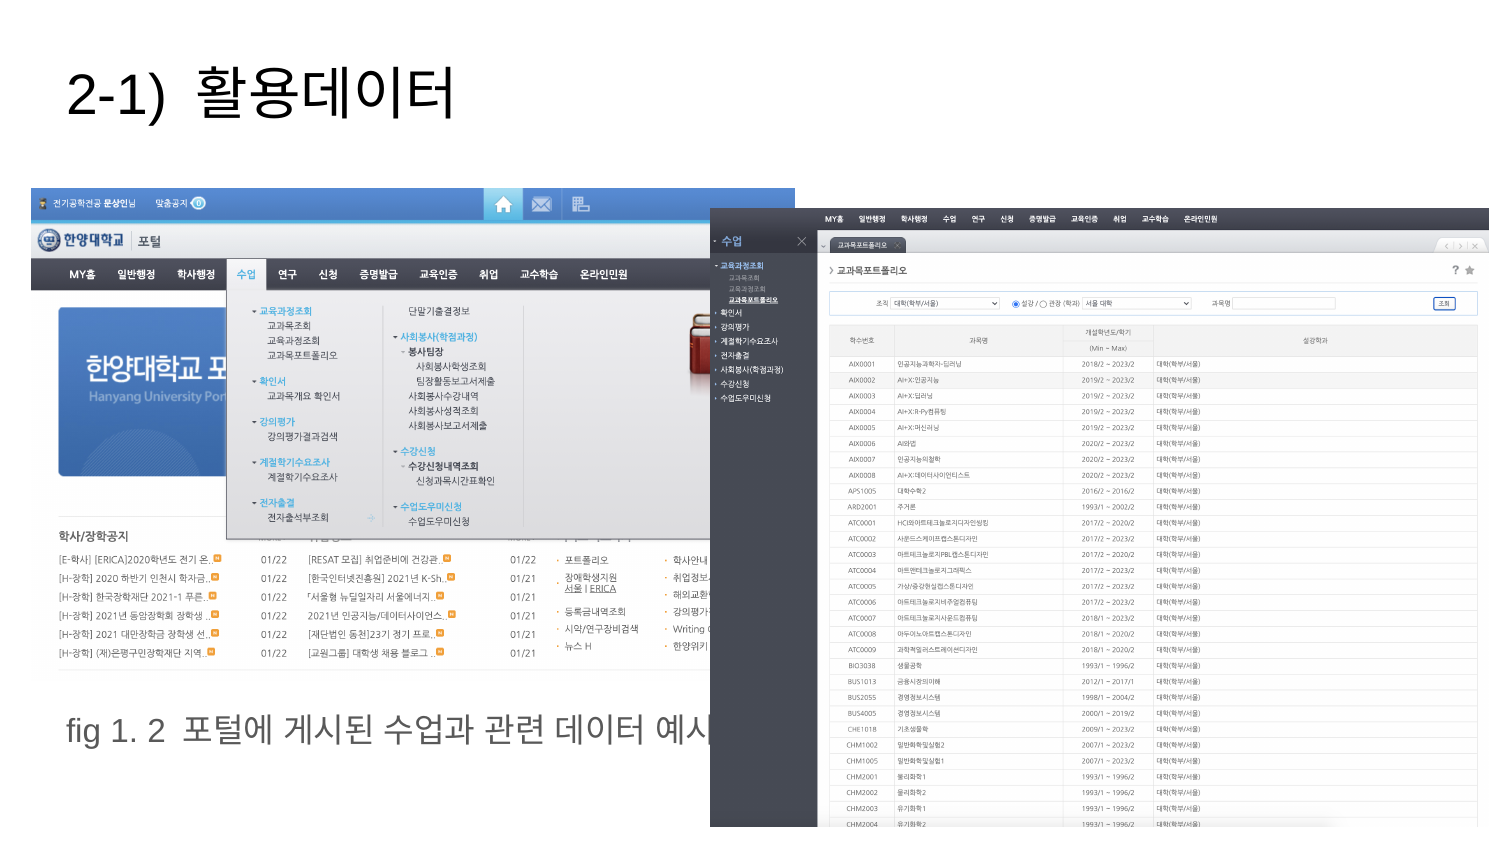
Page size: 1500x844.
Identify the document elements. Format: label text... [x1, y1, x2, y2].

title 2-1) 활용데이터 [51, 48, 1449, 143]
list fig 1. 2 포털에 게시된 수업과 관련 데이터 예시. [51, 692, 1449, 844]
picture [31, 187, 1489, 827]
